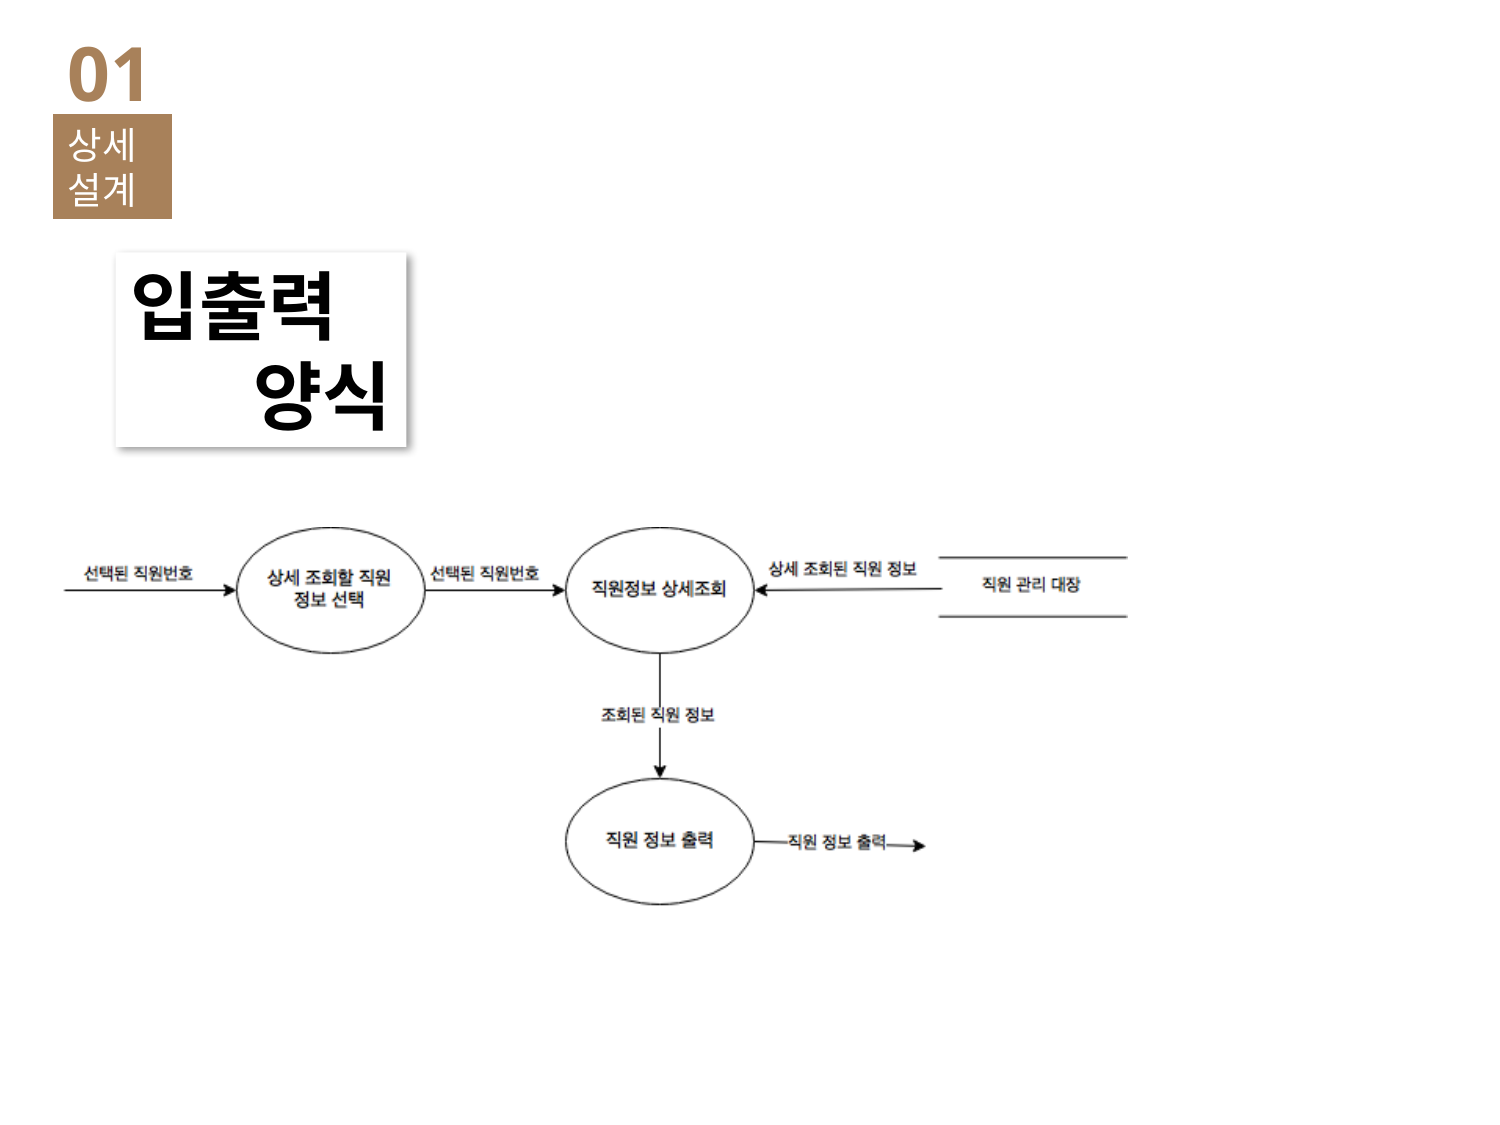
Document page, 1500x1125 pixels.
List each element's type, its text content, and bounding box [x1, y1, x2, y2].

text_box 입출력 양식 [115, 252, 407, 447]
picture [52, 526, 1129, 907]
text_box 01 [53, 19, 242, 124]
text_box 상세설계 [53, 124, 172, 219]
